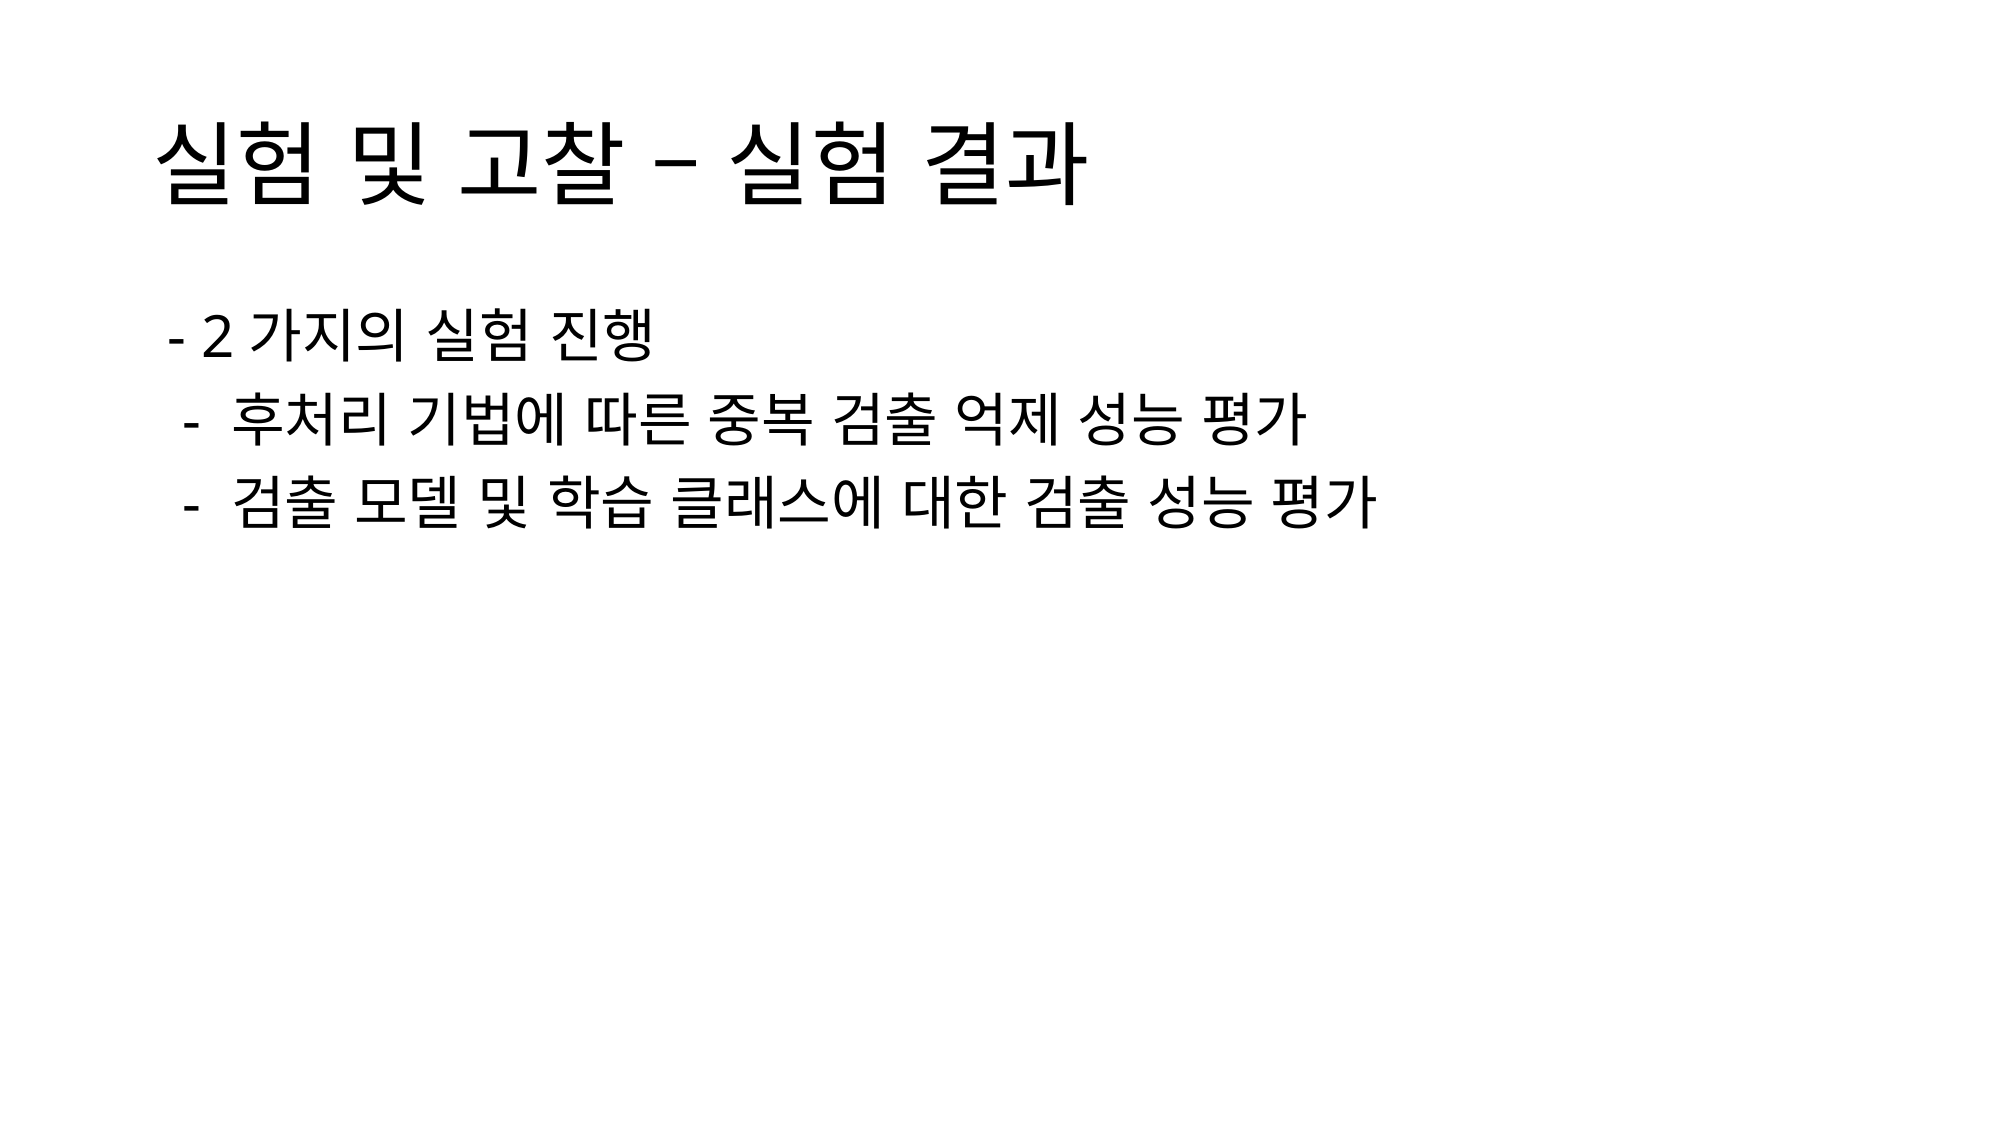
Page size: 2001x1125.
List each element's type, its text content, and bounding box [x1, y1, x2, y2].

title 실험 및 고찰 – 실험 결과 [137, 59, 1863, 278]
list - 2가지의 실험 진행 - 후처리 기법에 따른 중복 검출 억제 성능 평가 - 검출 모델 및 학습 클래스에 대한 검출 성능 평가 [137, 299, 1863, 1014]
